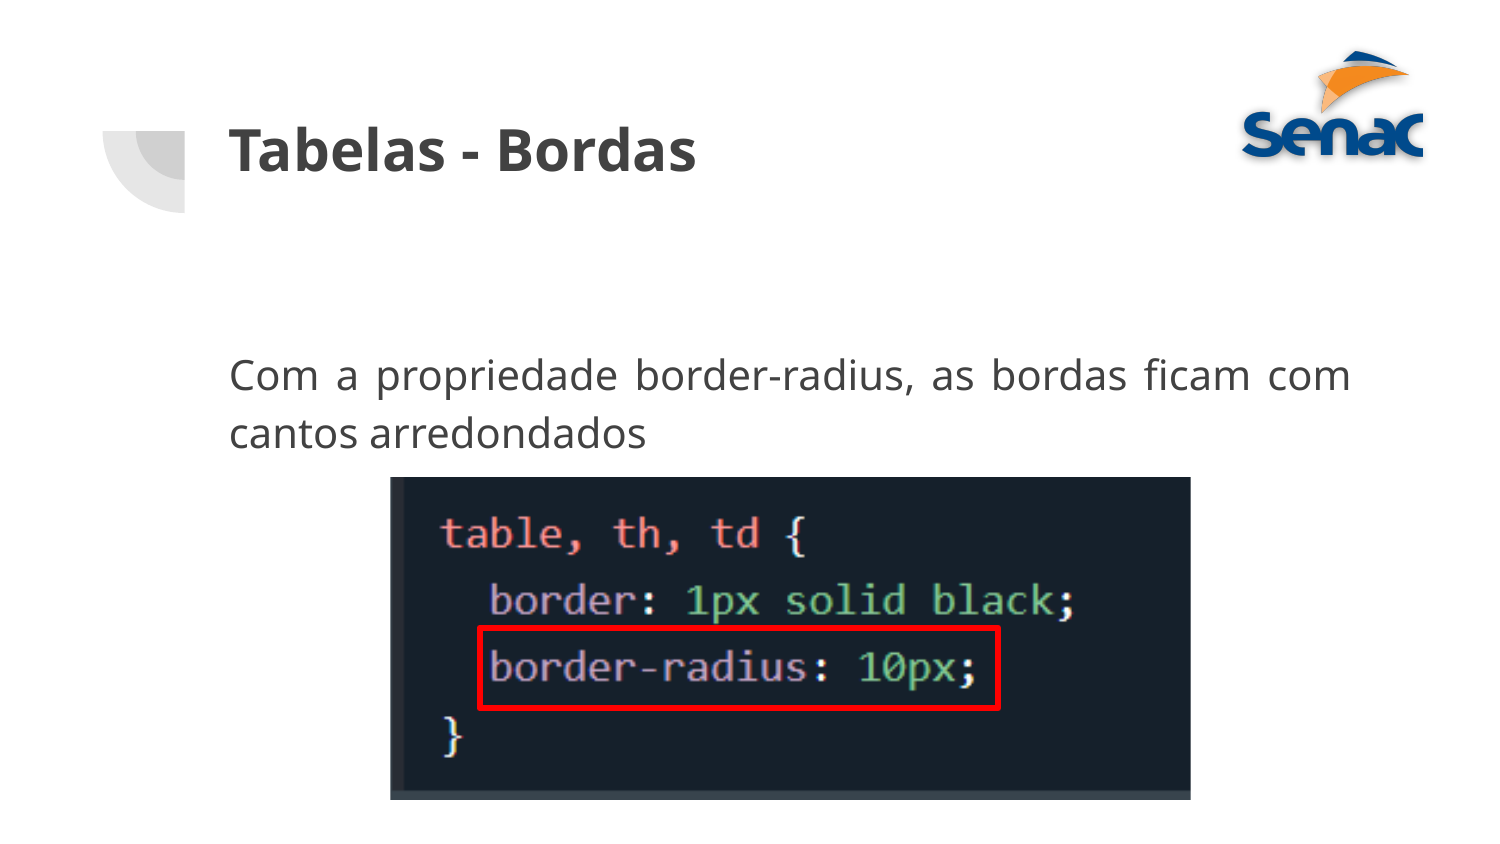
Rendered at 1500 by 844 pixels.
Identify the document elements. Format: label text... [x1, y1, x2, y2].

picture [1242, 50, 1423, 157]
picture [390, 477, 1191, 800]
title Tabelas - Bordas [213, 98, 1368, 263]
list Com a propriedade border-radius, as bordas ficam com cantos arredondados [213, 326, 1368, 744]
